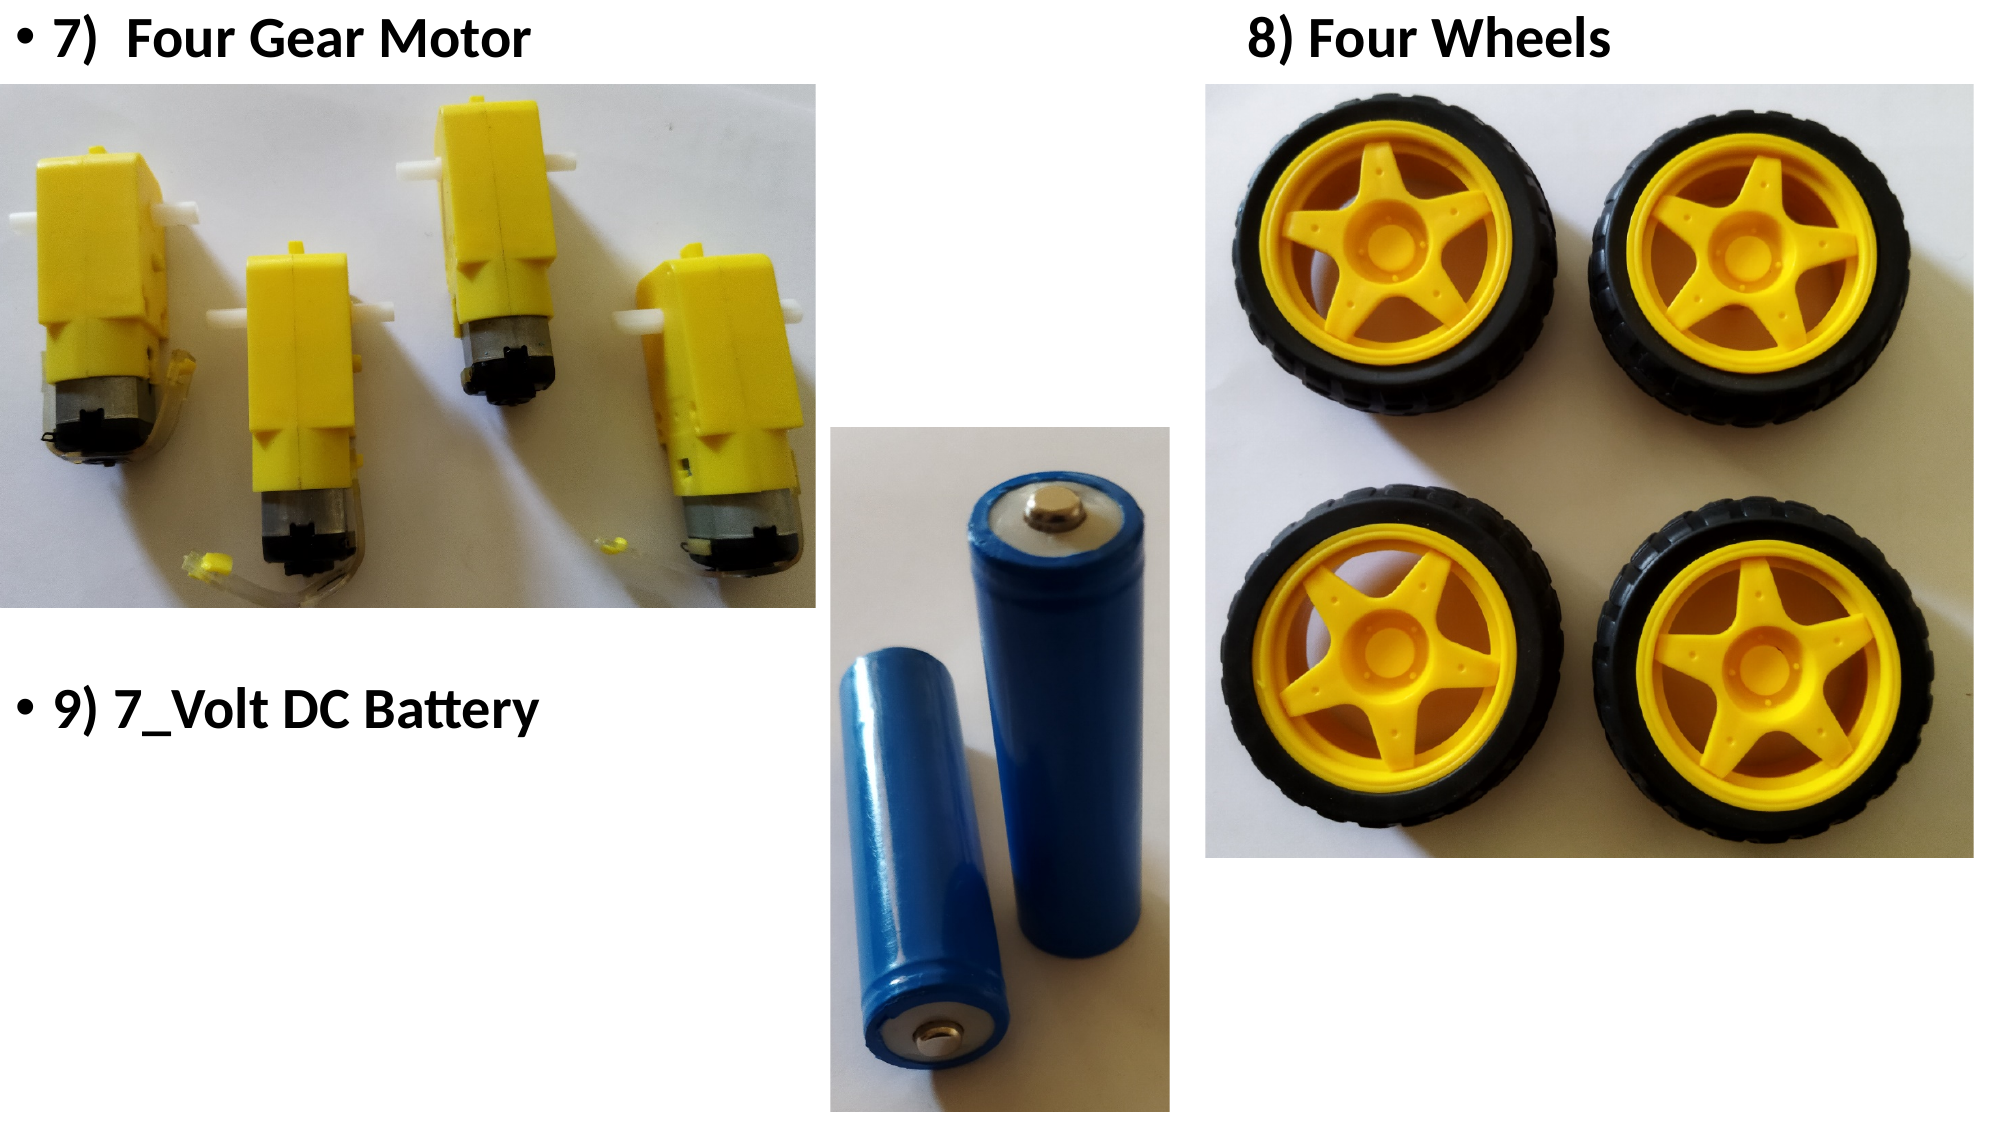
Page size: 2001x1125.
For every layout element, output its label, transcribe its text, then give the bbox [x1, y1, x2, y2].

list 7) Four Gear Motor 8) Four Wheels 9) 7_Volt DC Battery [0, 0, 2000, 1125]
picture [0, 84, 816, 608]
picture [830, 427, 1170, 1112]
picture [1202, 84, 1977, 858]
